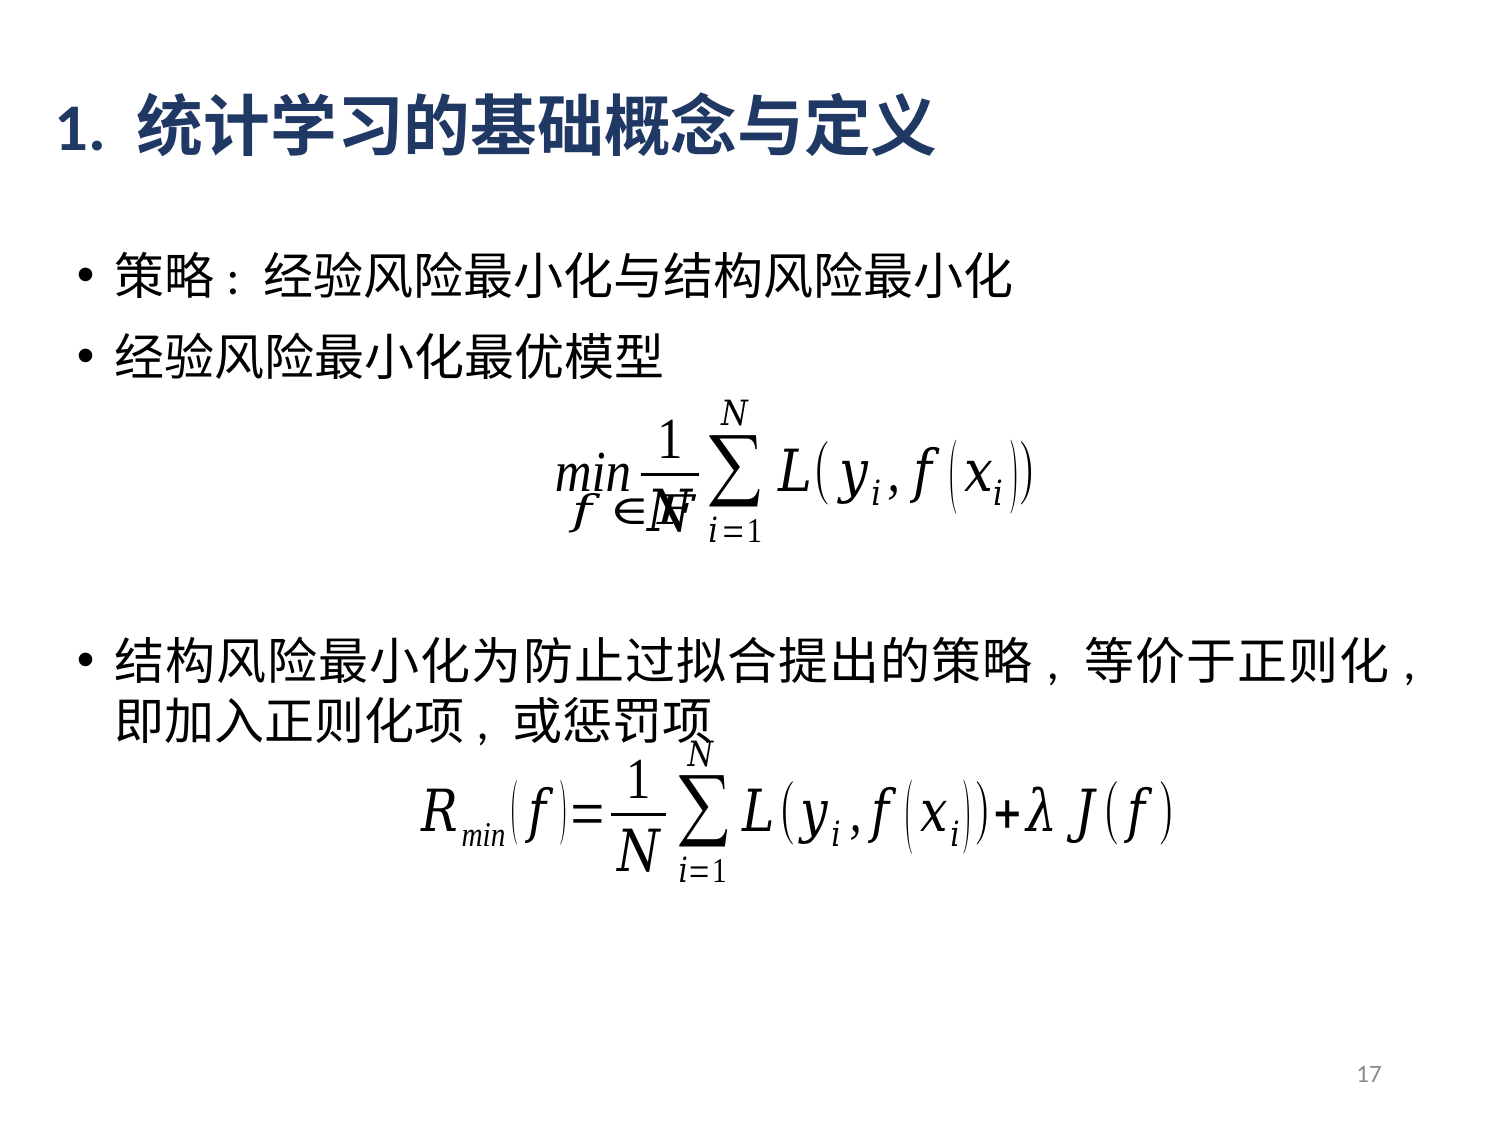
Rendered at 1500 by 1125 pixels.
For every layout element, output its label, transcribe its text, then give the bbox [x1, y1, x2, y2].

list 策略: 经验风险最小化与结构风险最小化 经验风险最小化最优模型 结构风险最小化为防止过拟合提出的策略, 等价于正则化, 即加入正则化项, 或惩罚项 [61, 236, 1431, 832]
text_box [554, 392, 1038, 550]
slide_number 17 [1059, 1042, 1397, 1103]
title 1. 统计学习的基础概念与定义 [39, 47, 1334, 211]
